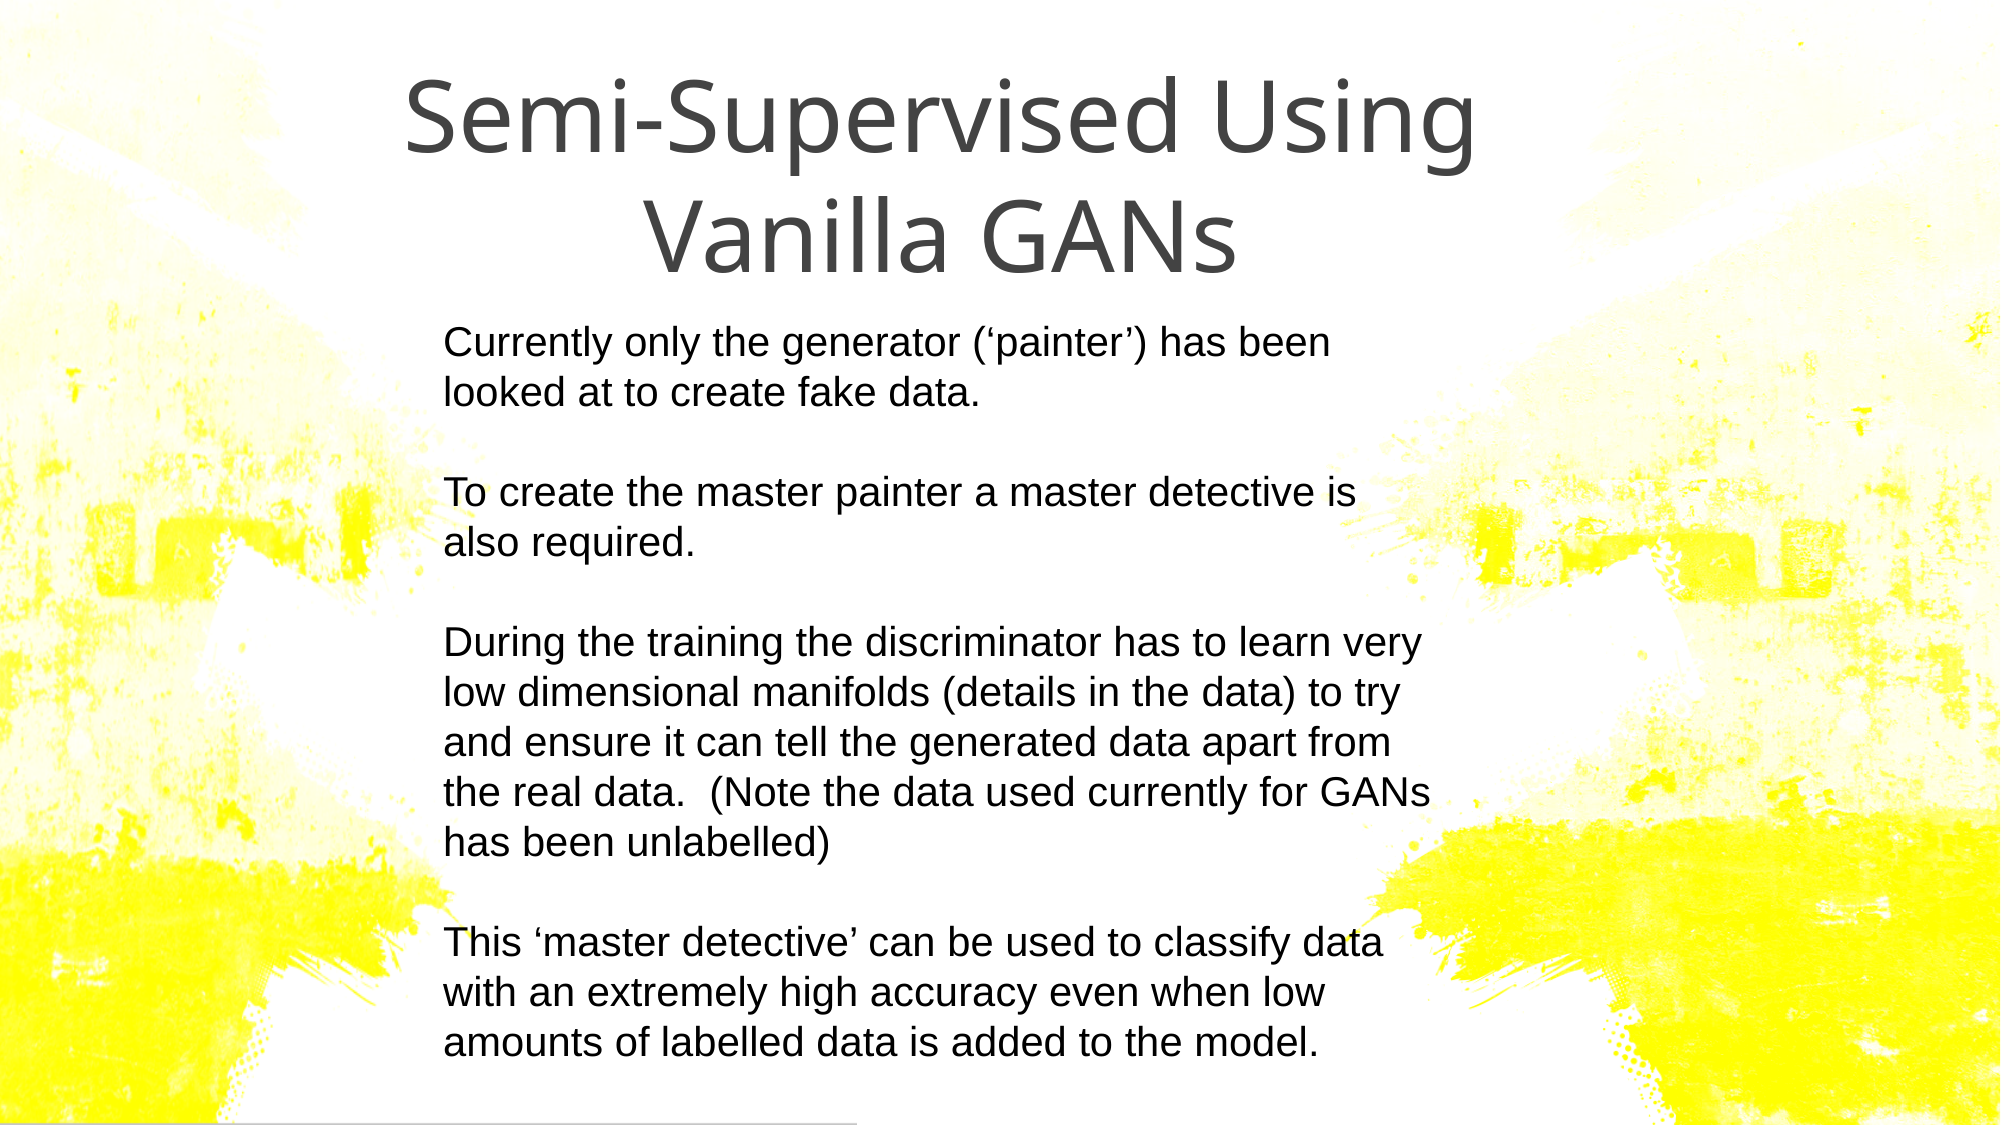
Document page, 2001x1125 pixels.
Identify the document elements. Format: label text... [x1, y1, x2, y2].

text_box Currently only the generator (‘painter’) has been looked at to create fake data. To create the master painter a master detective is also required. During the training the discriminator has to learn very low dimensional manifolds (details in the data) to try and ensure it can tell the generated data apart from the real data. (Note the data used currently for GANs has been unlabelled) This ‘master detective’ can be used to classify data with an extremely high accuracy even when low amounts of labelled data is added to the model. [860, 307, 1456, 1073]
text_box Semi-Supervised Using Vanilla GANs [860, 55, 1588, 308]
picture [0, 0, 2001, 1125]
